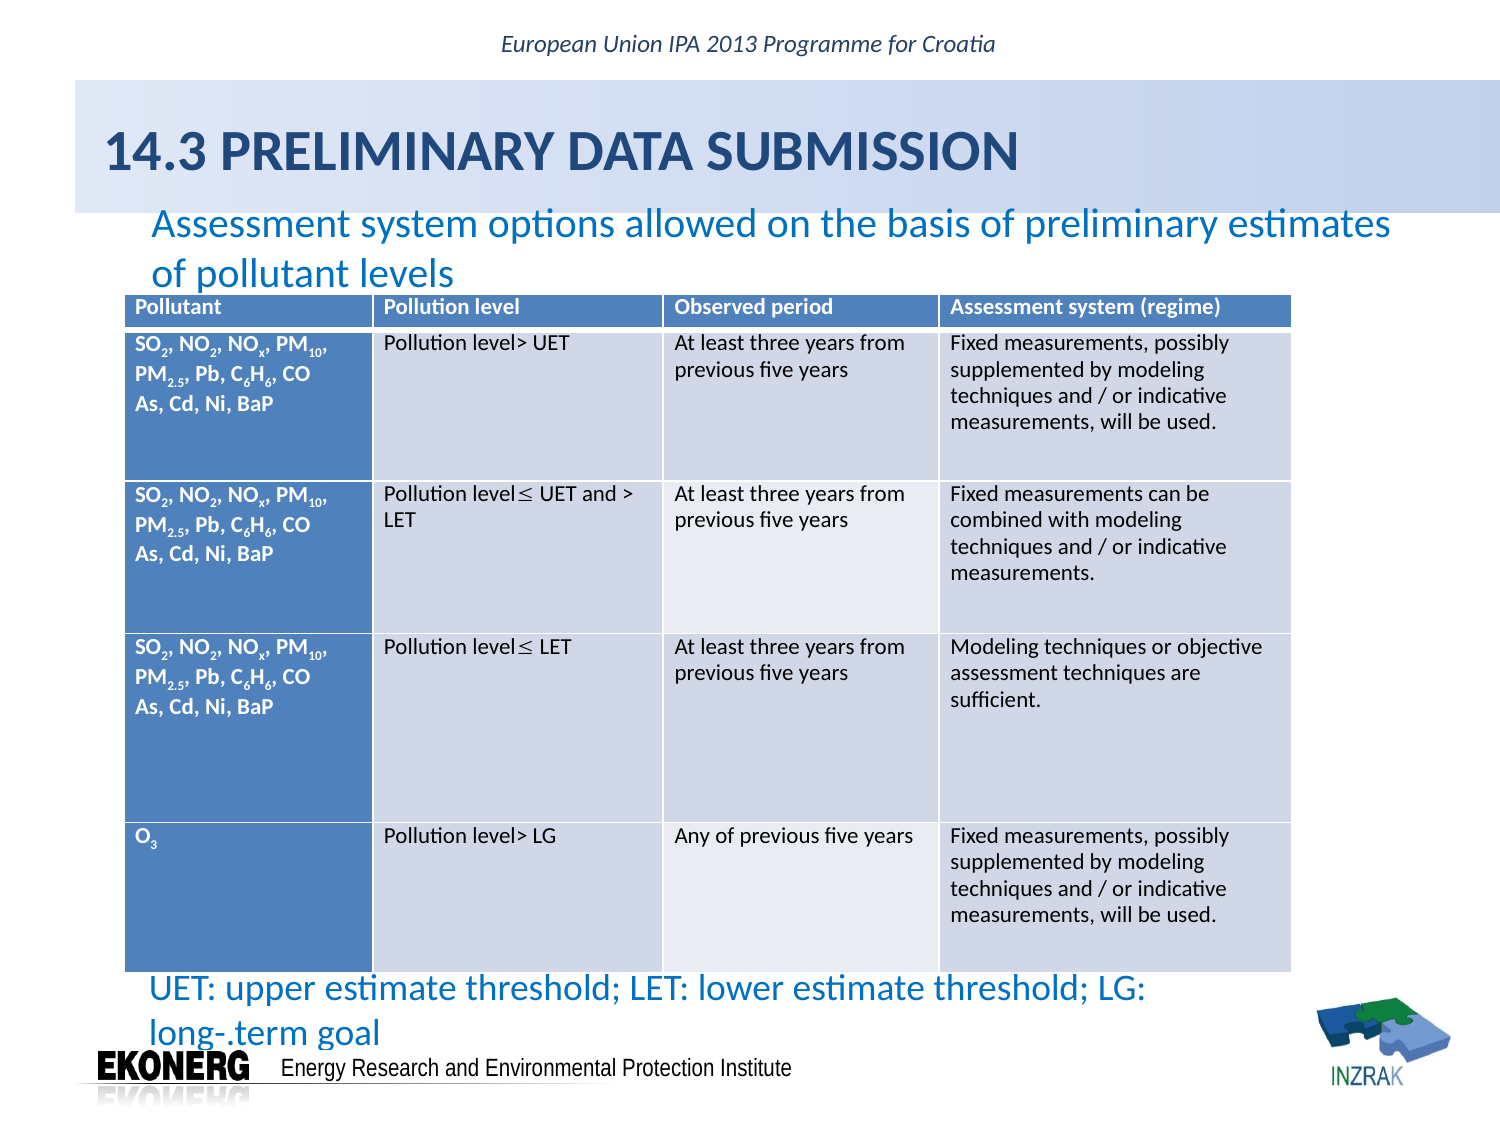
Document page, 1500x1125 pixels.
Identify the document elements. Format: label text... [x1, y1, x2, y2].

title 14.3 PRELIMINARY DATA SUBMISSION [75, 80, 1500, 213]
table_cell Pollution level> LG [374, 823, 662, 955]
table_cell Fixed measurements, possibly supplemented by modeling techniques and / or indicative measurements, will be used. [940, 823, 1291, 972]
table_cell Pollution level LET [374, 634, 662, 822]
table_cell At least three years from previous five years [664, 634, 938, 822]
text_box European Union IPA 2013 Programme for Croatia [0, 23, 1498, 71]
table_cell Fixed measurements, possibly supplemented by modeling techniques and / or indicative measurements, will be used. [940, 333, 1291, 480]
picture [1315, 996, 1451, 1093]
table_cell Pollution level UET and > LET [374, 482, 662, 633]
table_header Pollution level [374, 295, 662, 327]
table_cell Fixed measurements can be combined with modeling techniques and / or indicative measurements. [940, 482, 1291, 633]
table_cell At least three years from previous five years [664, 333, 938, 480]
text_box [72, 1043, 812, 1112]
table_cell Modeling techniques or objective assessment techniques are sufficient. [940, 634, 1291, 822]
table_cell At least three years from previous five years [664, 482, 938, 633]
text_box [61, 1038, 636, 1112]
table_cell Any of previous five years [664, 823, 938, 955]
table_cell SO2, NO2, NOx, PM10, PM2.5, Pb, C6H6, CO As, Cd, Ni, BaP [125, 634, 372, 822]
text_box Assessment system options allowed on the basis of preliminary estimates of pollutant levels [61, 129, 1434, 330]
table_header Pollutant [125, 295, 372, 327]
text_box UET: upper estimate threshold; LET: lower estimate threshold; LG: long-.term goal [133, 955, 1244, 1042]
table_header Assessment system (regime) [940, 295, 1291, 327]
table_cell SO2, NO2, NOx, PM10, PM2.5, Pb, C6H6, CO As, Cd, Ni, BaP [125, 482, 372, 633]
table_cell SO2, NO2, NOx, PM10, PM2.5, Pb, C6H6, CO As, Cd, Ni, BaP [125, 333, 372, 480]
table_cell O3 [125, 823, 372, 972]
table_header Observed period [664, 295, 938, 327]
table_cell Pollution level> UET [374, 333, 662, 480]
